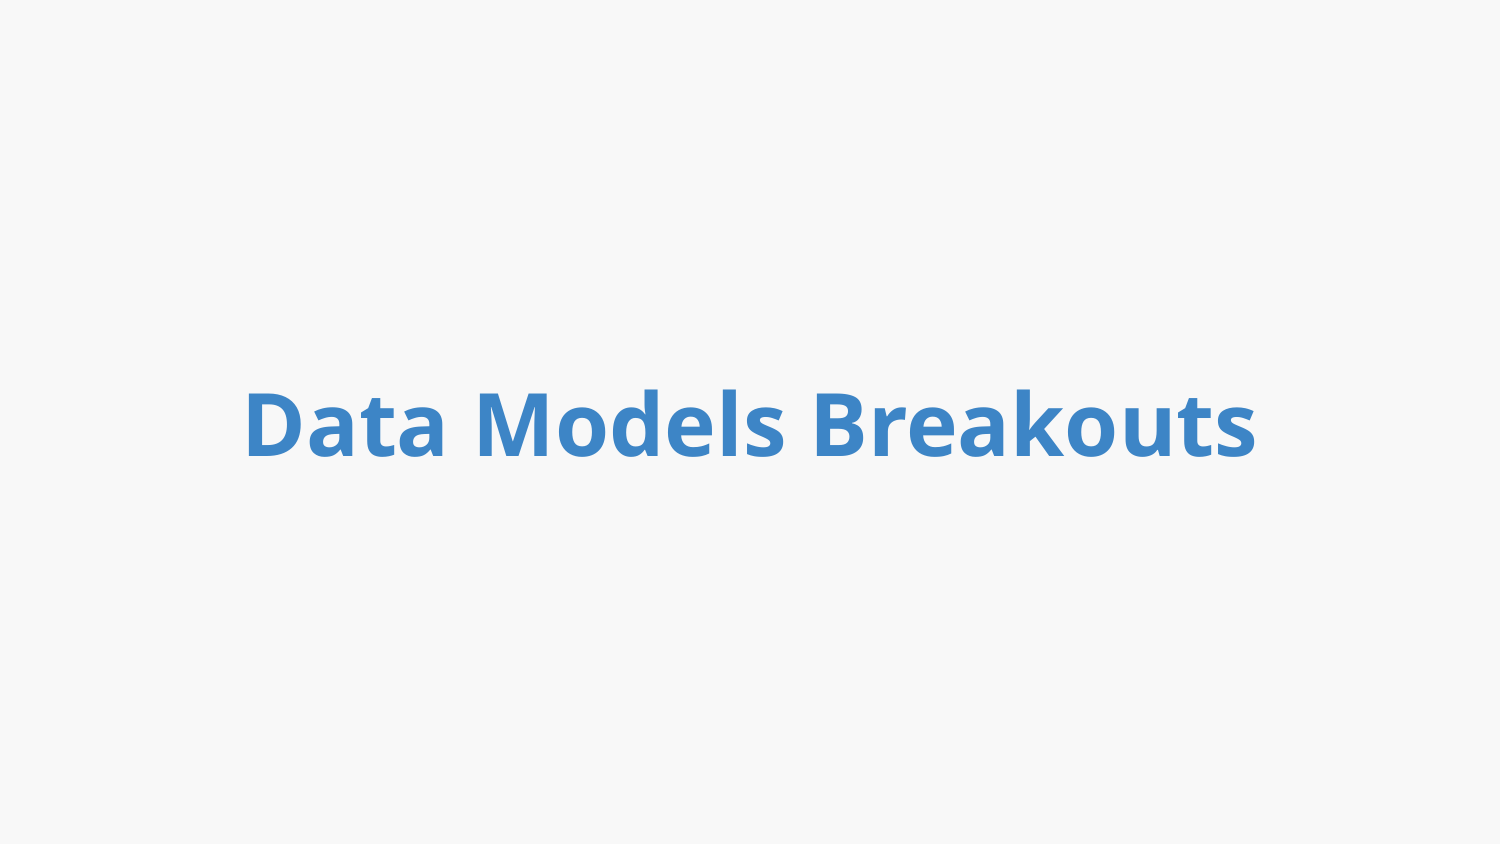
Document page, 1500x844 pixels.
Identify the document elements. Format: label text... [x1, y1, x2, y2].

title Data Models Breakouts [51, 352, 1449, 491]
